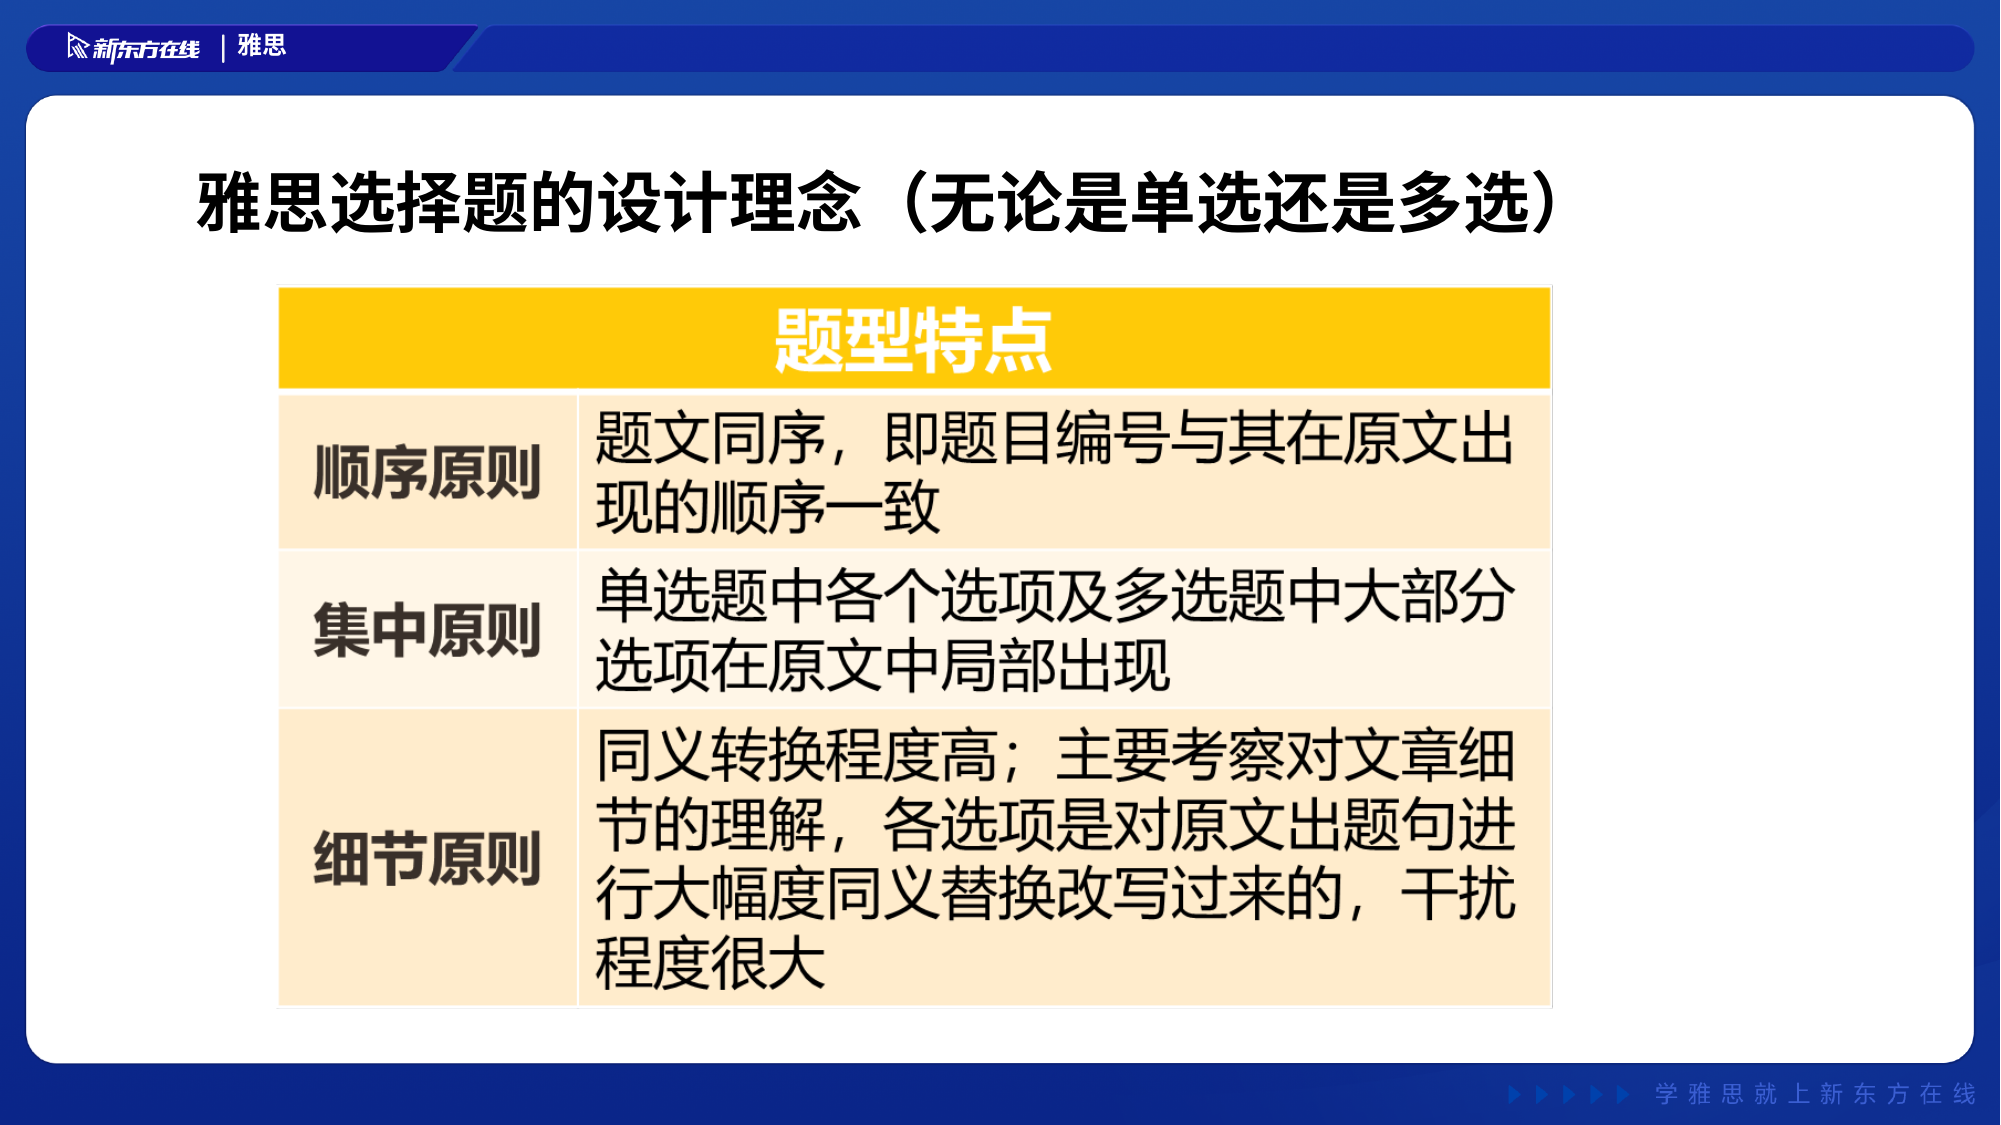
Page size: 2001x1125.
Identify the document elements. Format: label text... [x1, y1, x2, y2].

picture [0, 0, 2000, 1125]
title 雅思选择题的设计理念（无论是单选还是多选） [181, 162, 1724, 315]
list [276, 275, 1556, 1033]
